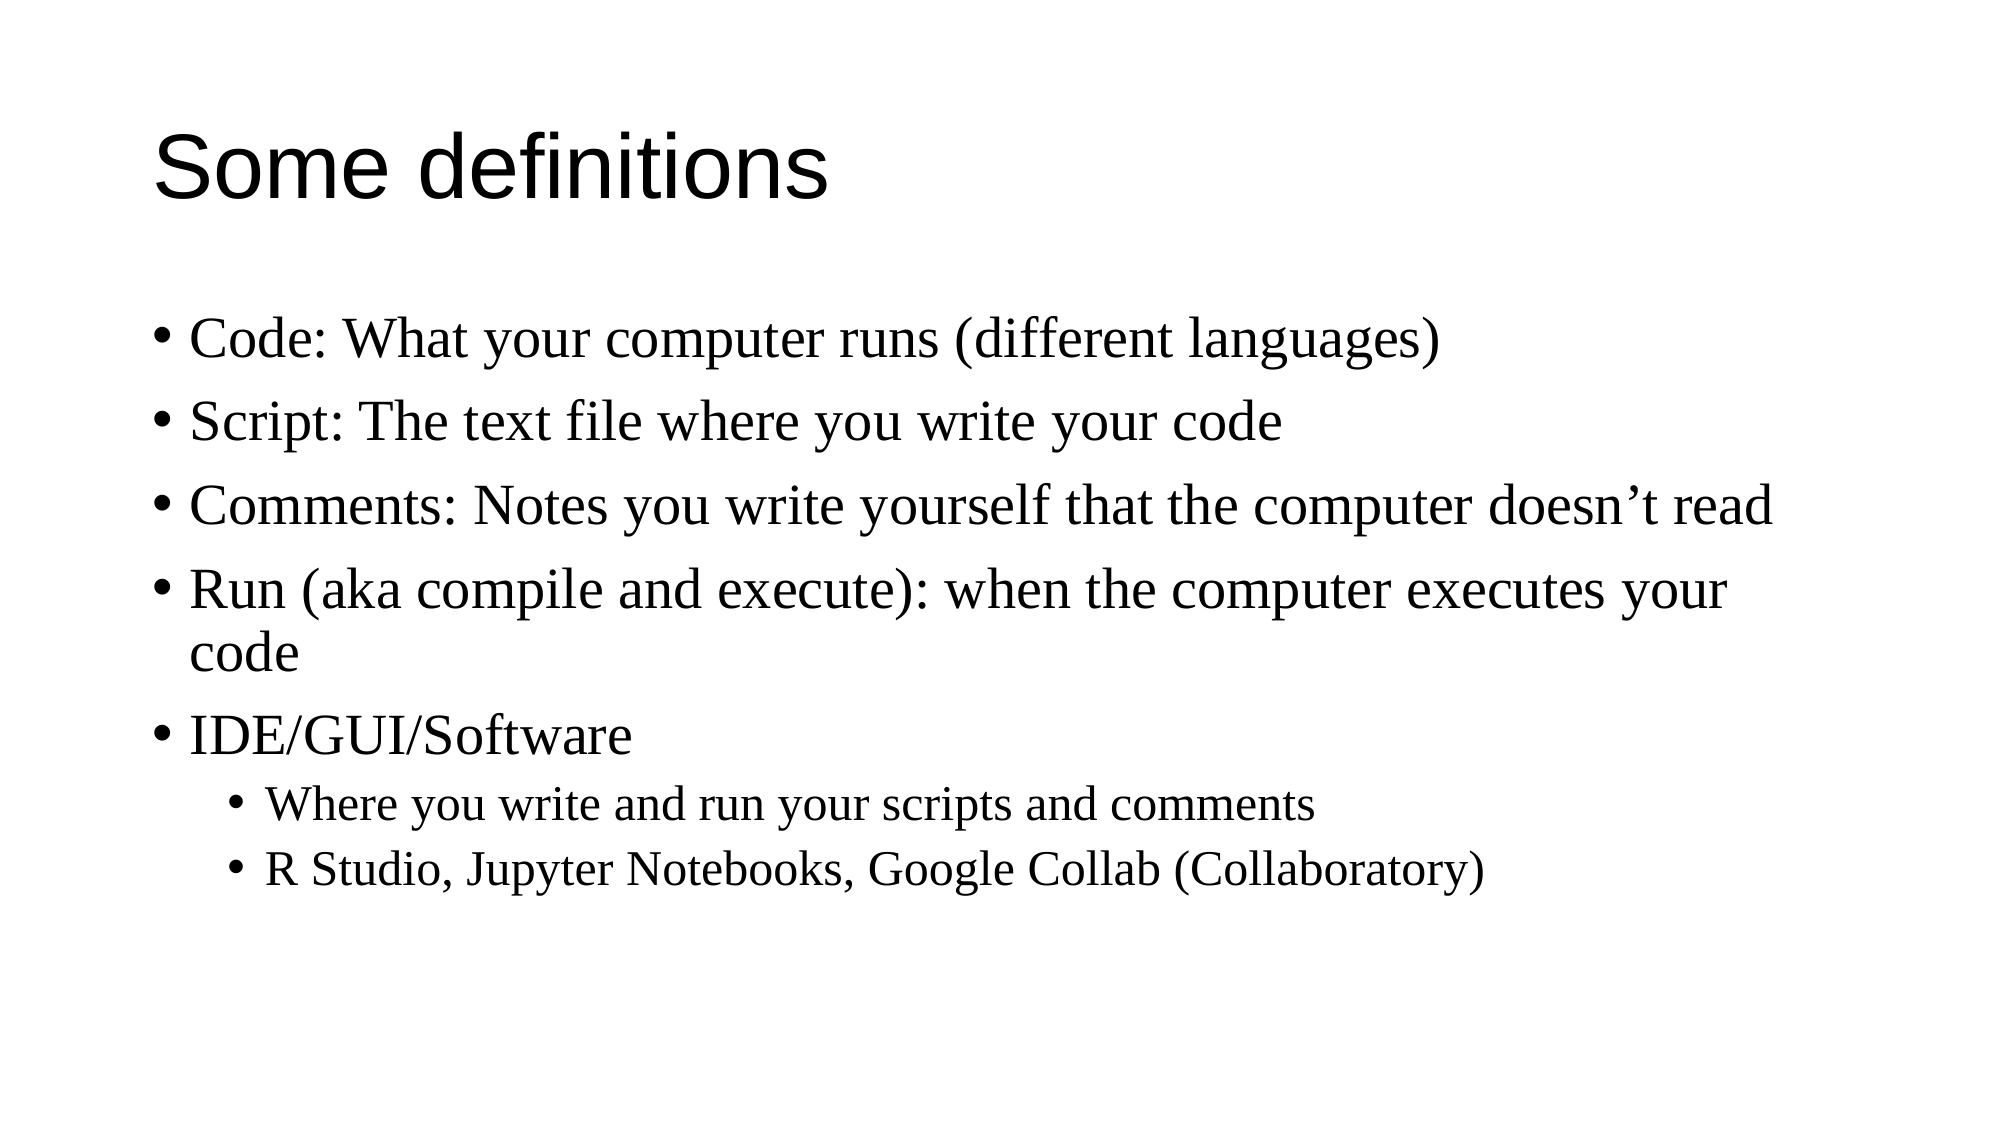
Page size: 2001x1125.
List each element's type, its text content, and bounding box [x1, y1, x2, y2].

list Code: What your computer runs (different languages) Script: The text file where you write your code Comments: Notes you write yourself that the computer doesn’t read Run (aka compile and execute): when the computer executes your code IDE/GUI/Software Where you write and run your scripts and comments R Studio, Jupyter Notebooks, Google Collab (Collaboratory) [137, 299, 1863, 1014]
title Some definitions [137, 59, 1863, 278]
